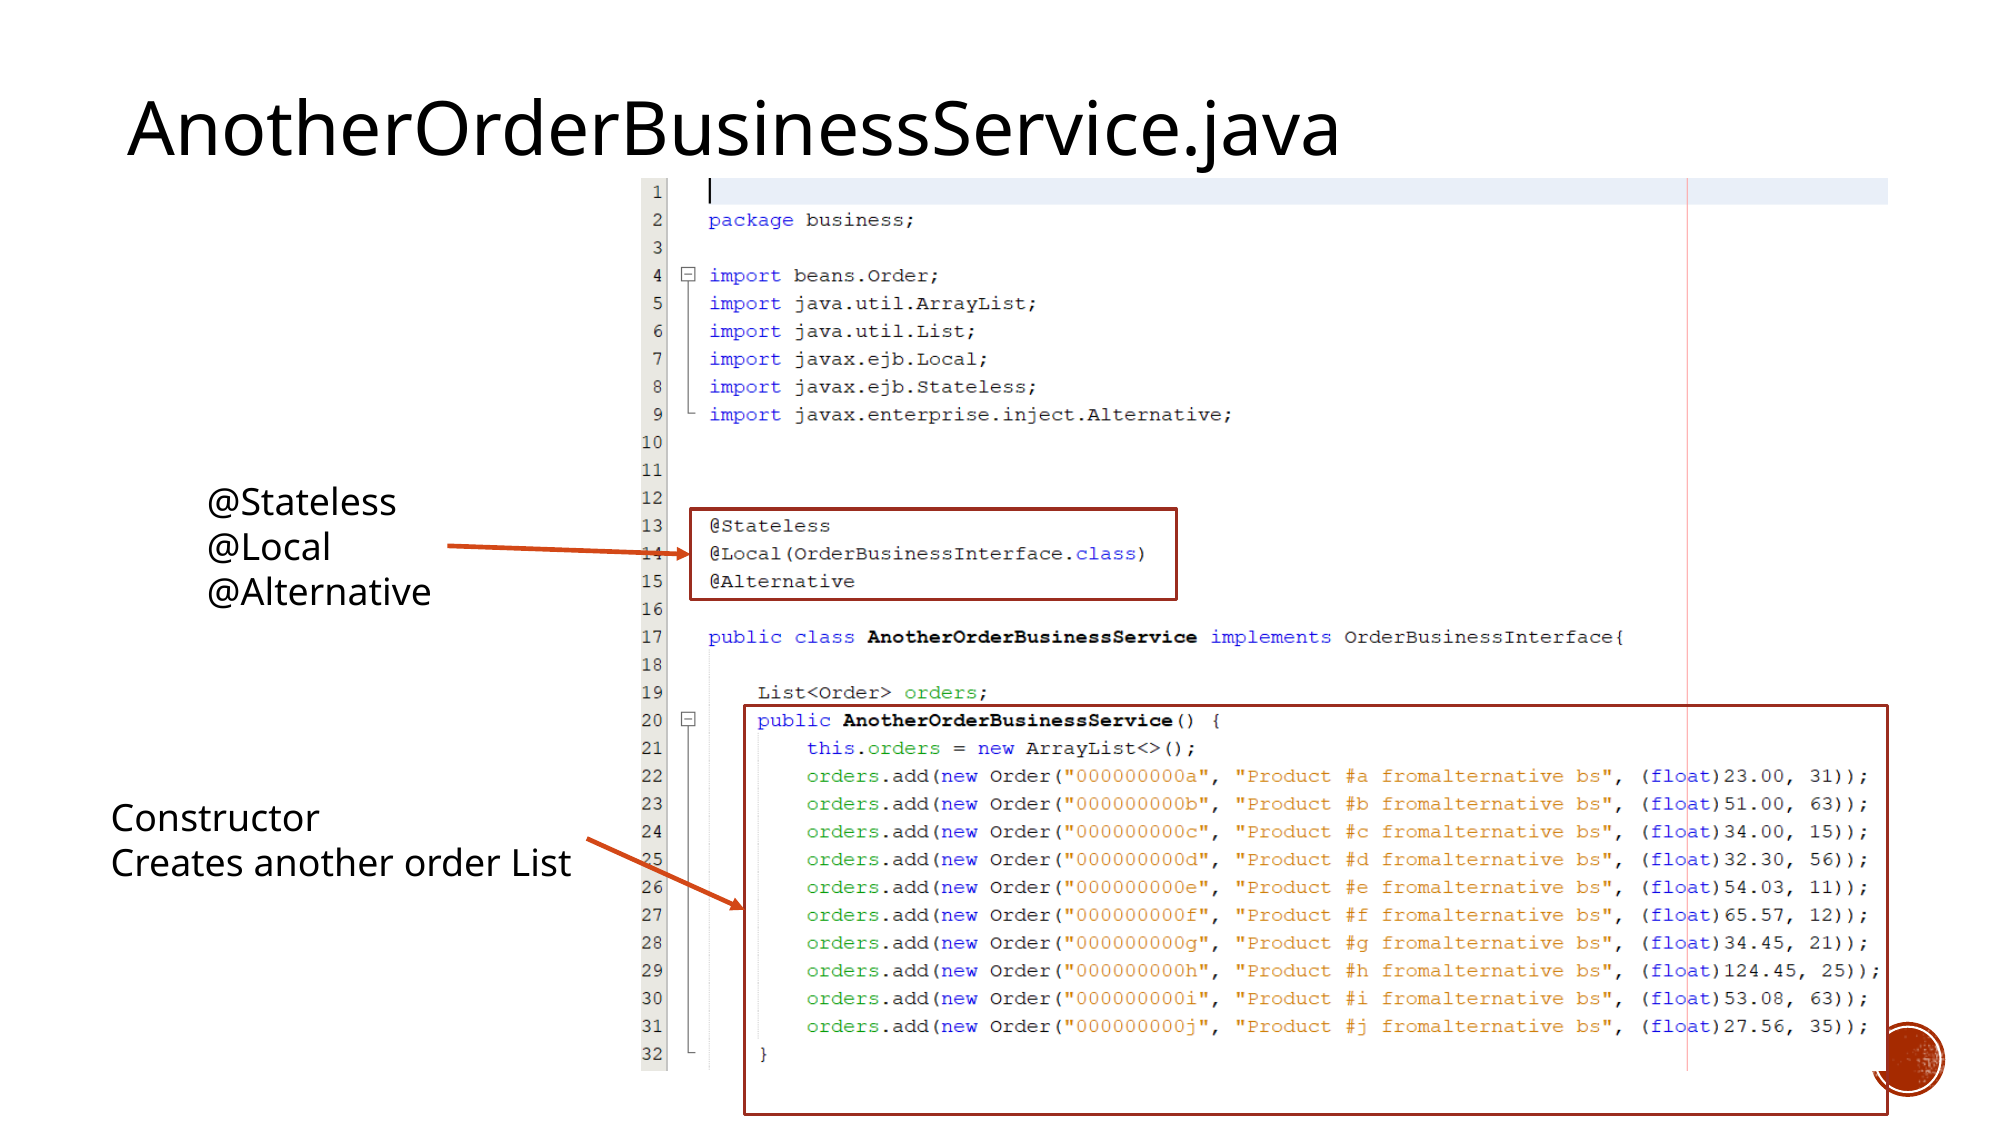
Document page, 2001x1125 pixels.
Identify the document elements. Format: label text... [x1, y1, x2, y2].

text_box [585, 841, 743, 908]
text_box [744, 1072, 1888, 1115]
text_box @Stateless @Local @Alternative [192, 470, 448, 621]
text_box Constructor Creates another order List [95, 786, 587, 891]
text_box AnotherOrderBusinessService.java [112, 72, 1390, 178]
picture [643, 179, 1887, 1070]
